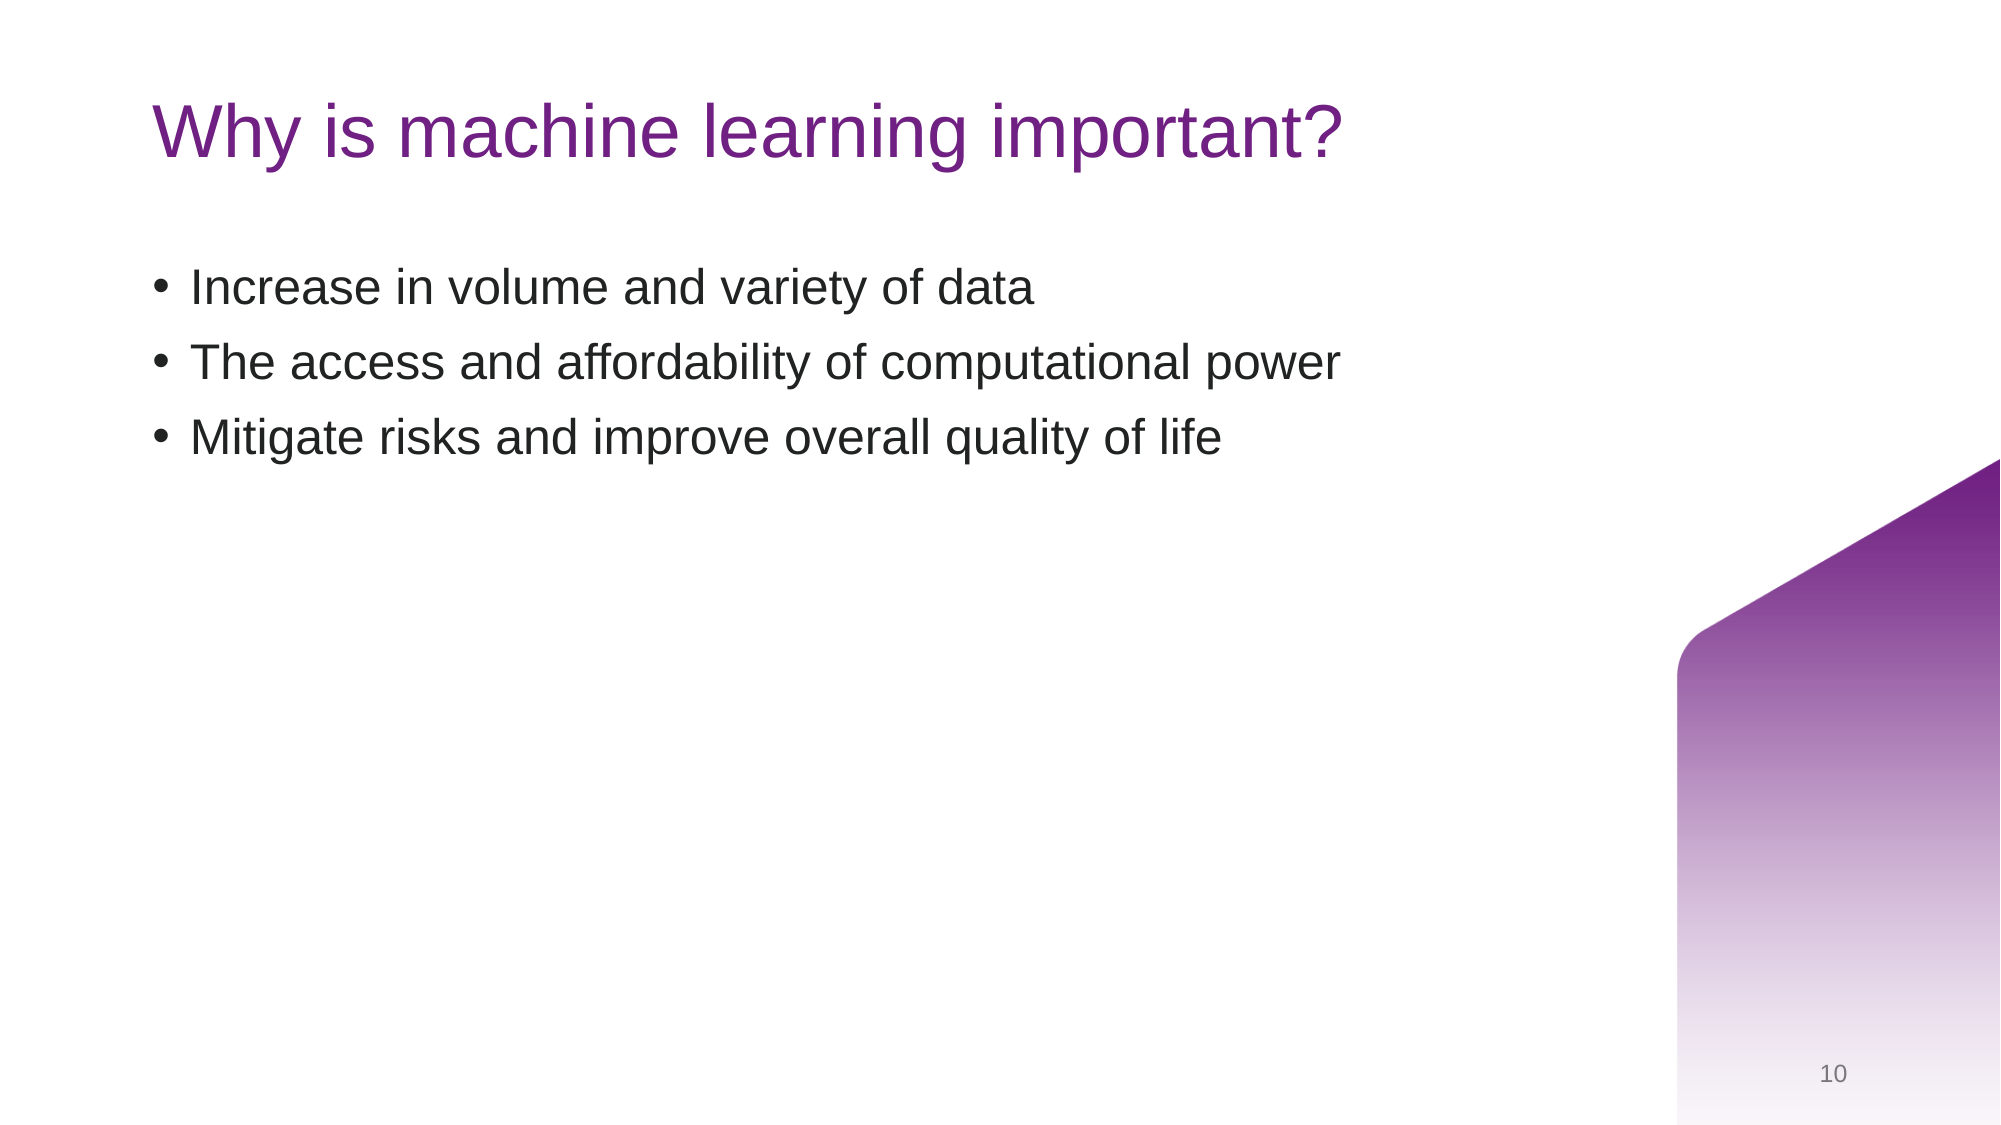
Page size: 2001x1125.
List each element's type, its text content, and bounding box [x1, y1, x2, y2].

list Increase in volume and variety of data The access and affordability of computational power Mitigate risks and improve overall quality of life [137, 254, 1589, 921]
picture [1166, 200, 2000, 1125]
title Why is machine learning important? [137, 88, 1775, 179]
slide_number 10 [1412, 1042, 1863, 1103]
